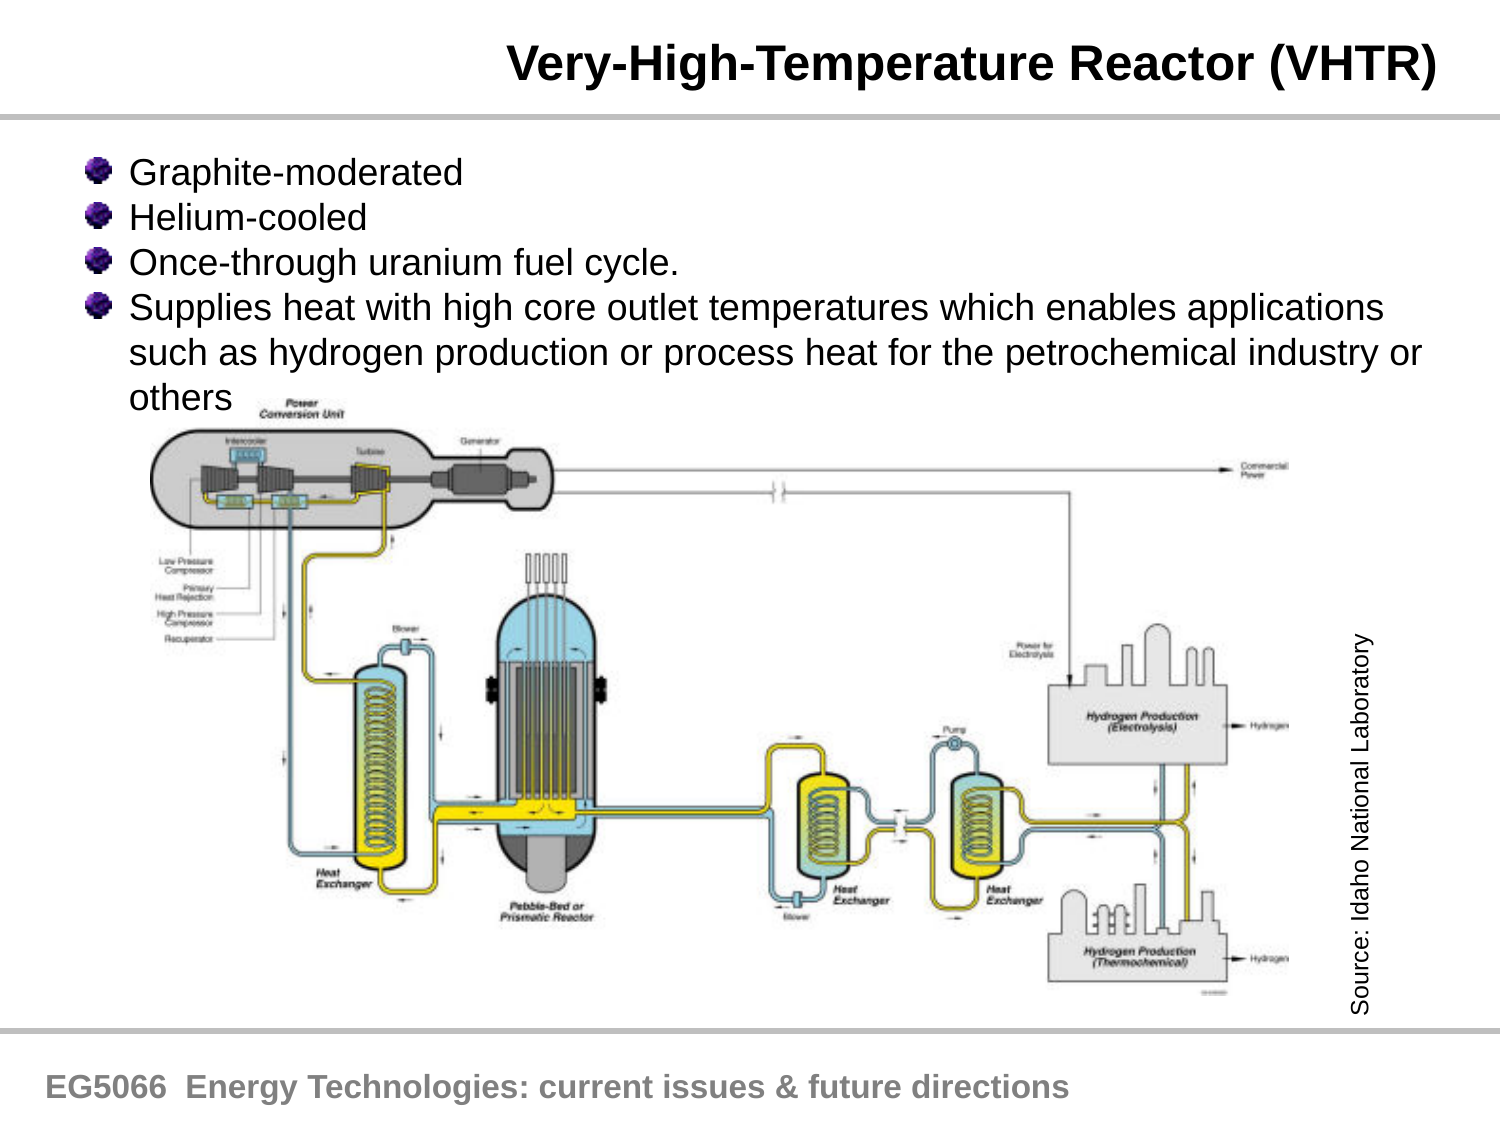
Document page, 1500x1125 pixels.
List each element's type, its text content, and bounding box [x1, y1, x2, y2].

text_box Very-High-Temperature Reactor (VHTR) [480, 23, 1453, 99]
text_box Source: Idaho National Laboratory [1335, 632, 1397, 1031]
picture [85, 157, 112, 184]
picture [85, 247, 112, 274]
picture [85, 202, 112, 229]
picture [85, 292, 112, 319]
picture [150, 398, 1290, 997]
text_box Graphite-moderated Helium-cooled Once-through uranium fuel cycle. Supplies heat with high core outlet temperatures which enables applications such as hydrogen production or process heat for the petrochemical industry or others [70, 140, 1454, 426]
